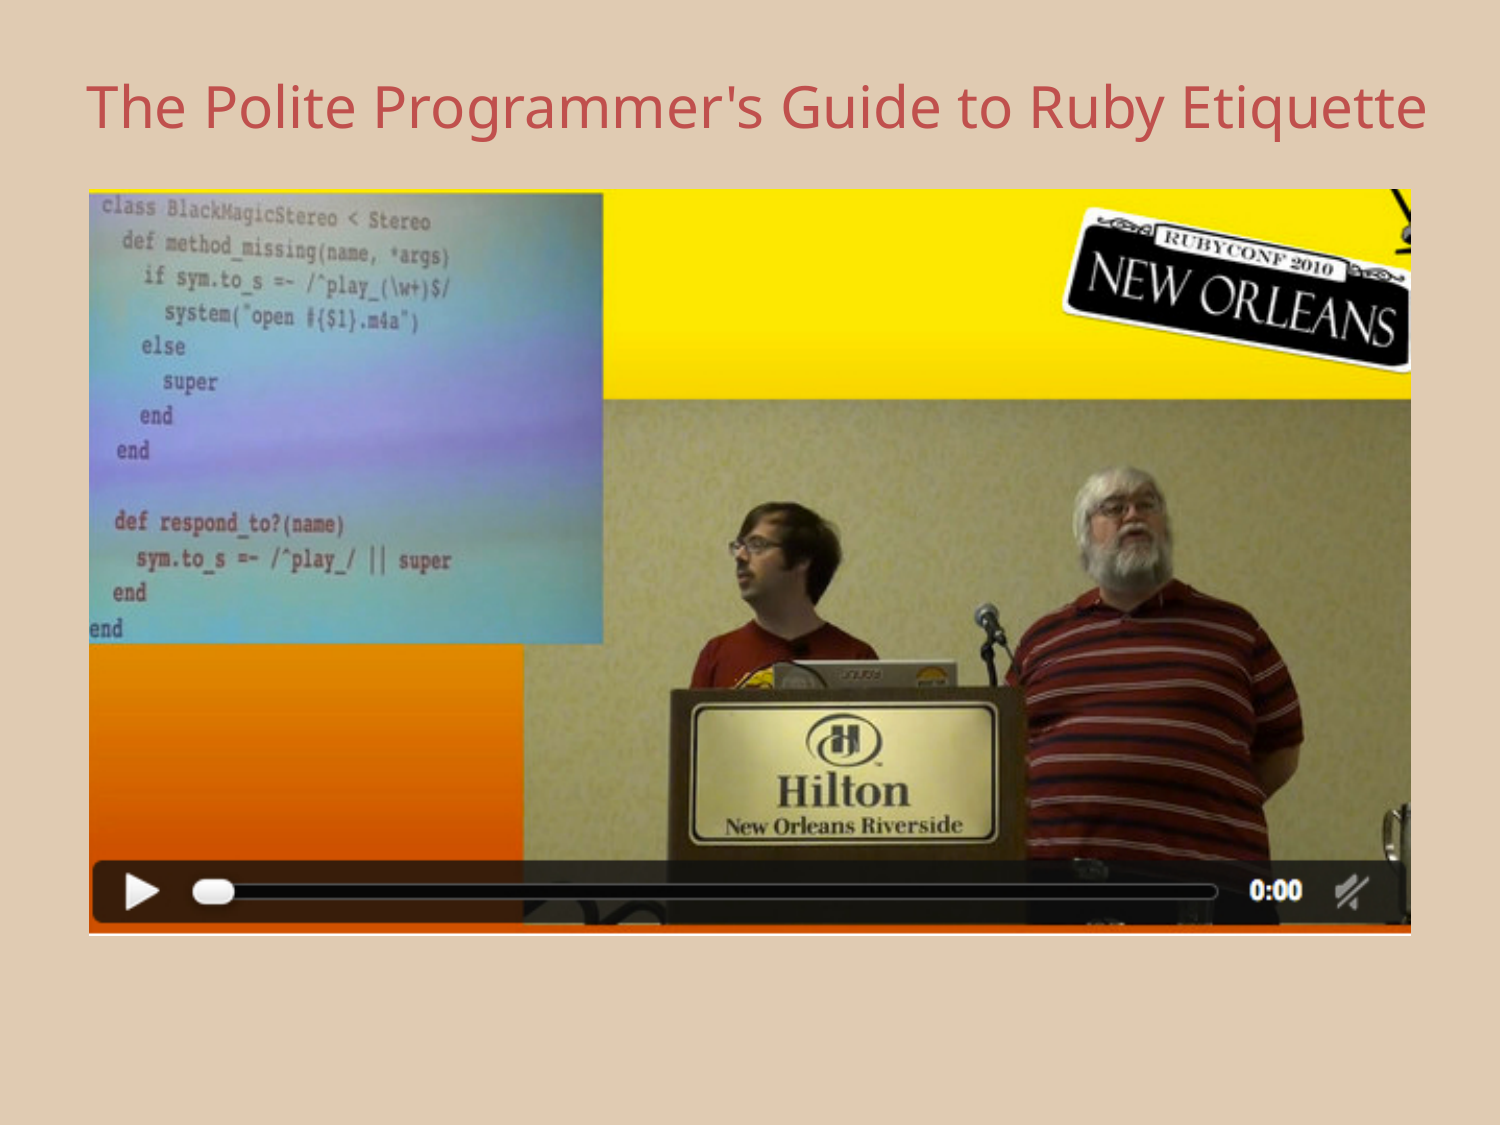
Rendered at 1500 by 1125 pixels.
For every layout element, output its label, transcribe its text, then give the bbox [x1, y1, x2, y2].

picture [89, 189, 1411, 936]
text_box The Polite Programmer's Guide to Ruby Etiquette [71, 63, 1444, 148]
